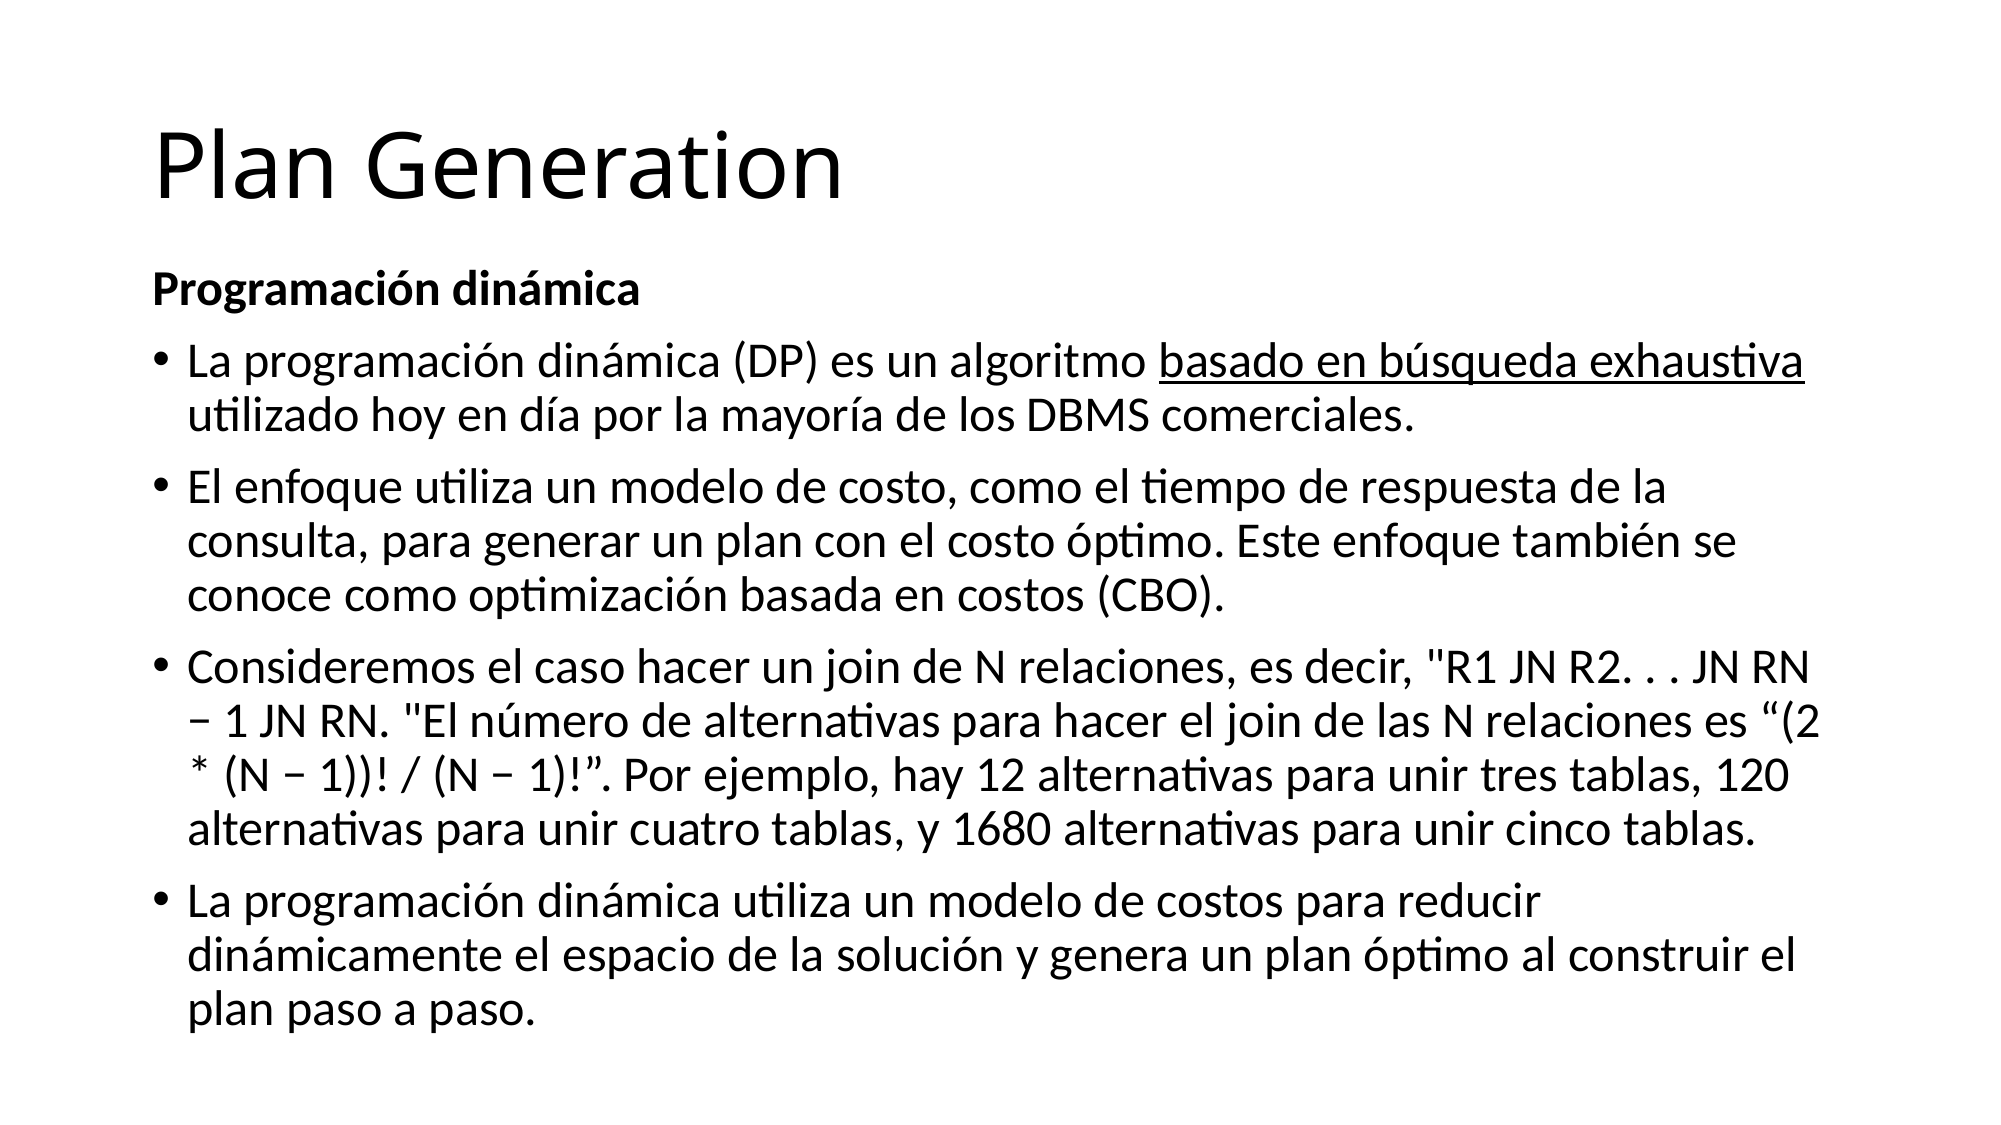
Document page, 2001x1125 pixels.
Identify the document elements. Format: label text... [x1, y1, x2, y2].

title Plan Generation [137, 59, 1863, 254]
list Programación dinámica La programación dinámica (DP) es un algoritmo basado en búsqueda exhaustiva utilizado hoy en día por la mayoría de los DBMS comerciales. El enfoque utiliza un modelo de costo, como el tiempo de respuesta de la consulta, para generar un plan con el costo óptimo. Este enfoque también se conoce como optimización basada en costos (CBO). Consideremos el caso hacer un join de N relaciones, es decir, "R1 JN R2. . . JN RN − 1 JN RN. "El número de alternativas para hacer el join de las N relaciones es “(2 * (N − 1))! / (N − 1)!”. Por ejemplo, hay 12 alternativas para unir tres tablas, 120 alternativas para unir cuatro tablas, y 1680 alternativas para unir cinco tablas. La programación dinámica utiliza un modelo de costos para reducir dinámicamente el espacio de la solución y genera un plan óptimo al construir el plan paso a paso. [137, 254, 1863, 1083]
